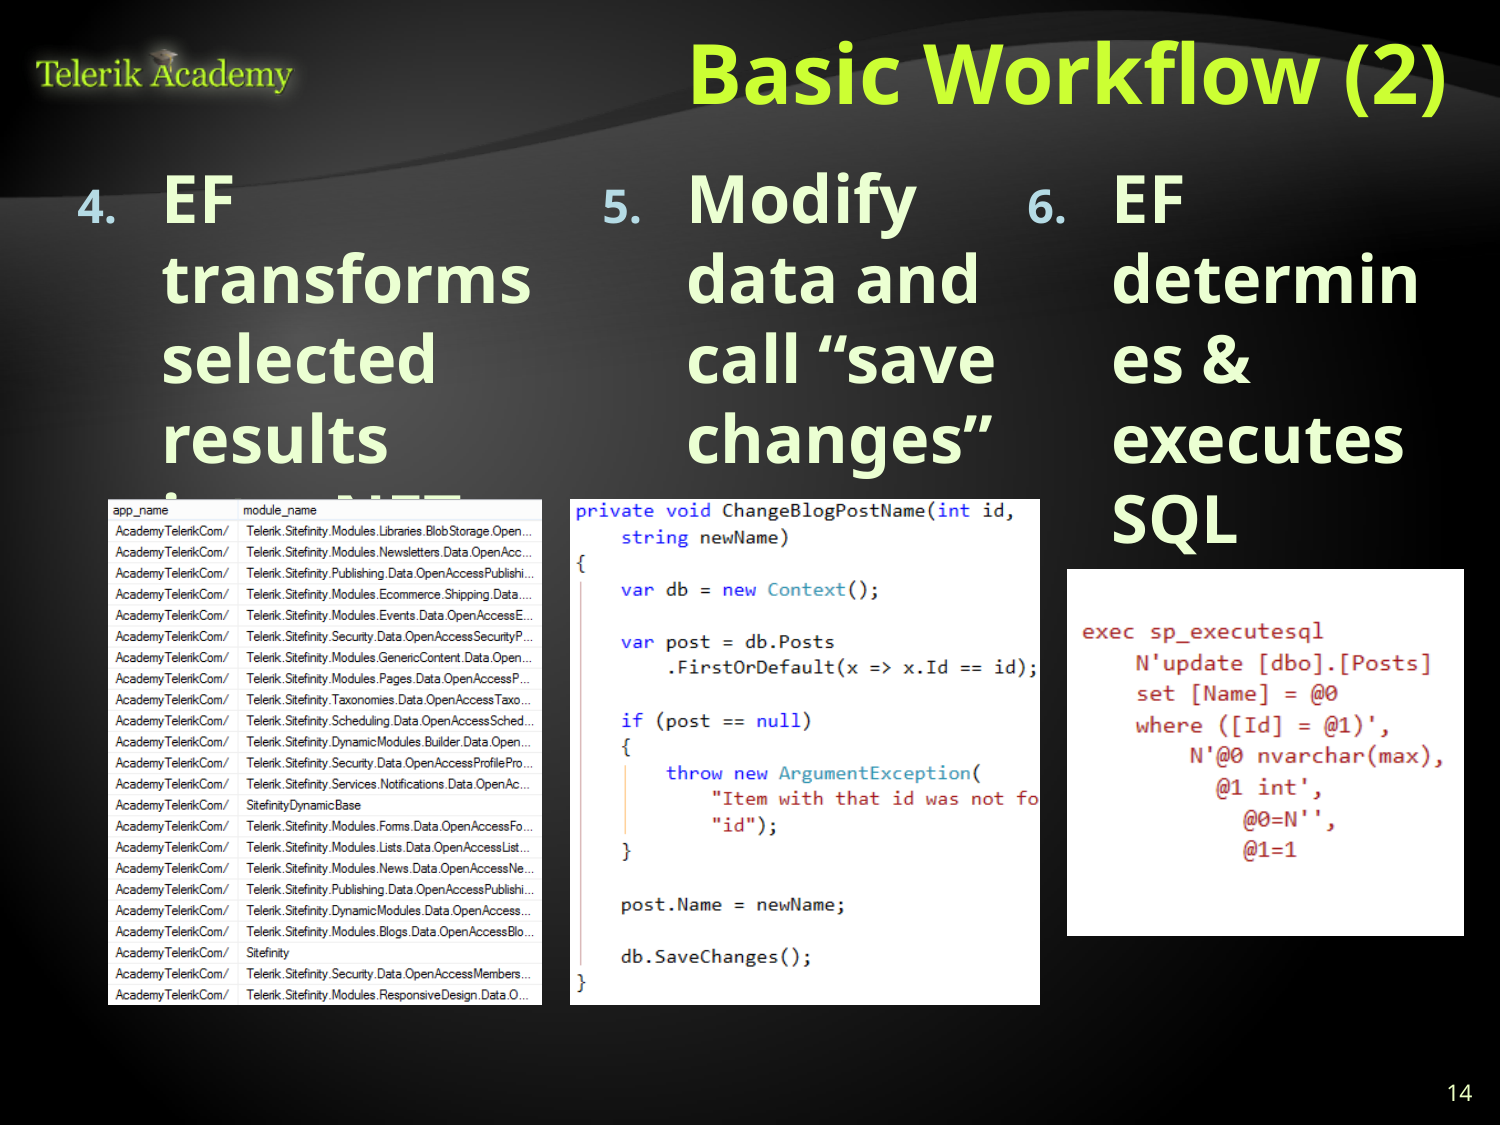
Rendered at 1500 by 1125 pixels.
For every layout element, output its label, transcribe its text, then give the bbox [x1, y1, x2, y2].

picture [0, 0, 1500, 1125]
slide_number 14 [1412, 1074, 1488, 1113]
text_box EF determines & executes SQL query [1012, 149, 1463, 475]
text_box Modify data and call “save changes” [587, 149, 1012, 475]
list EF transforms selected results into .NET objects [62, 149, 587, 475]
title Basic Workflow (2) [300, 11, 1463, 149]
